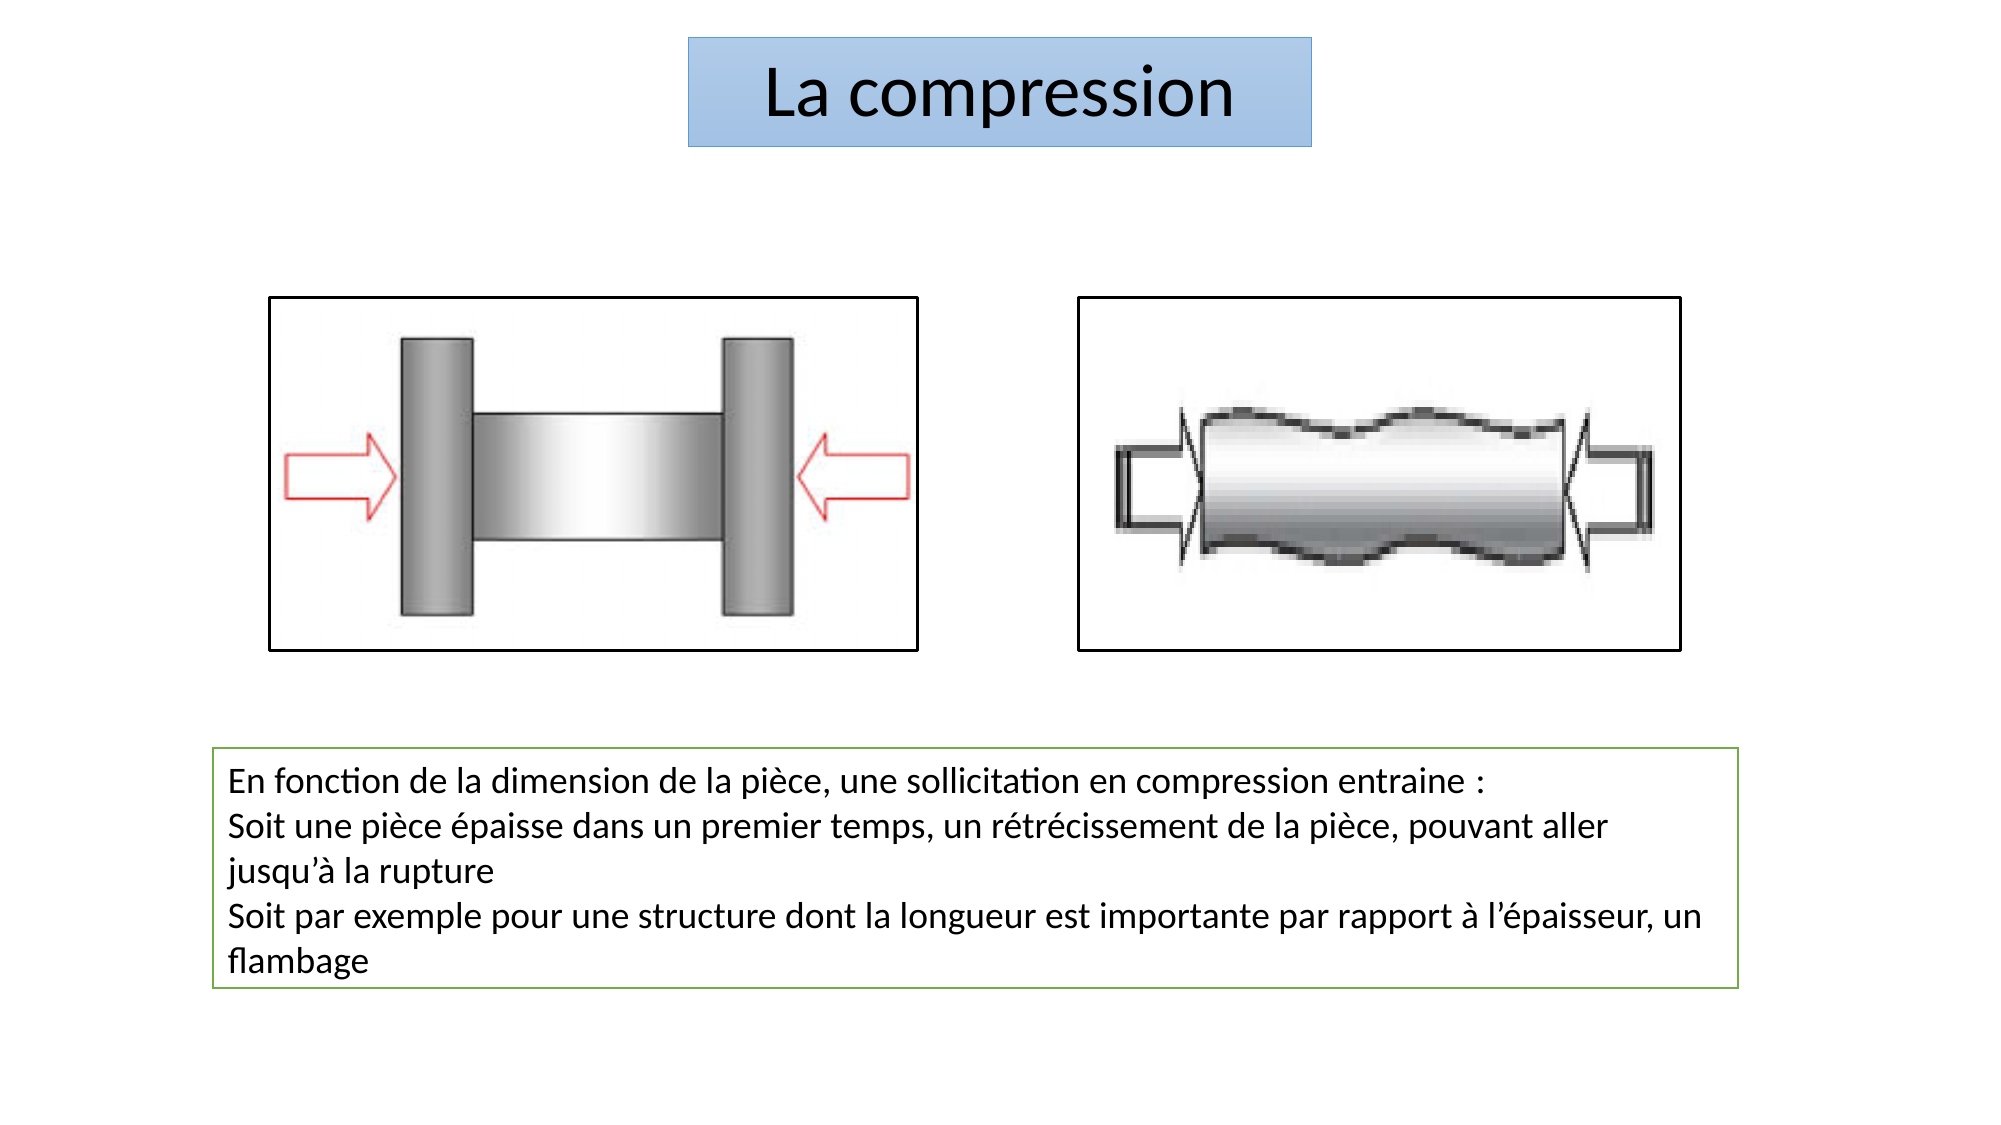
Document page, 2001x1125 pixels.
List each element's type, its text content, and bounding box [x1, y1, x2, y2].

text_box En fonction de la dimension de la pièce, une sollicitation en compression entraine : Soit une pièce épaisse dans un premier temps, un rétrécissement de la pièce, pouvant aller jusqu’à la rupture Soit par exemple pour une structure dont la longueur est importante par rapport à l’épaisseur, un flambage [212, 747, 1739, 989]
picture [271, 150, 916, 797]
picture [1079, 298, 1680, 649]
title La compression [688, 37, 1312, 147]
